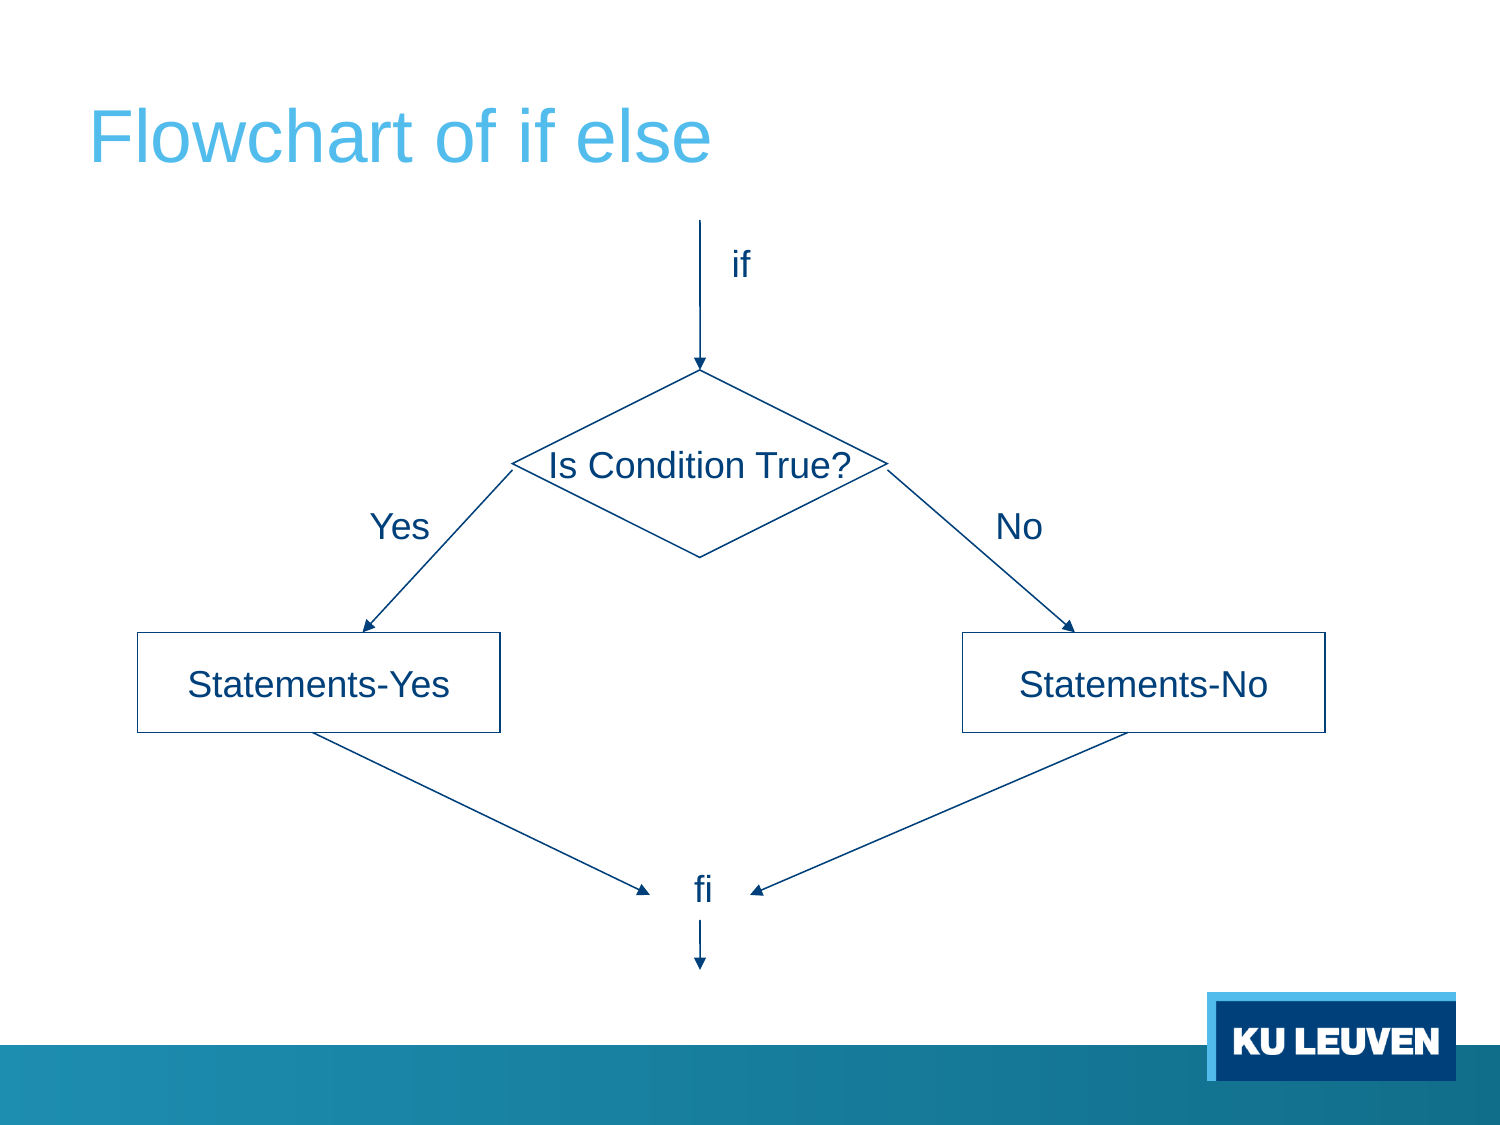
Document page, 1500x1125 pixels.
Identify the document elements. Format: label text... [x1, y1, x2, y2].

picture [1207, 992, 1456, 1081]
title Flowchart of if else [88, 29, 1456, 178]
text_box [137, 219, 1326, 971]
